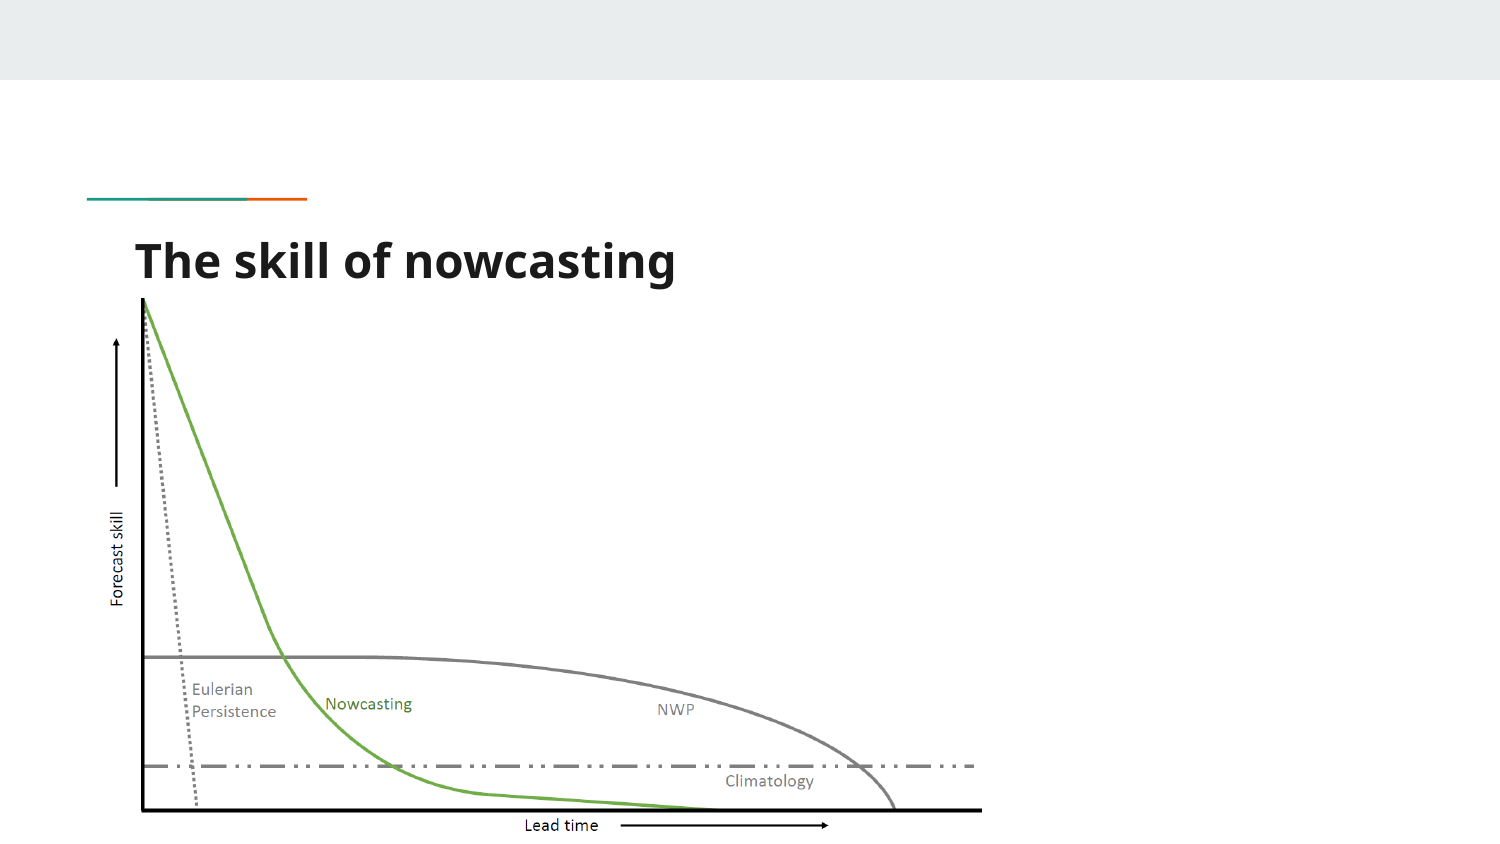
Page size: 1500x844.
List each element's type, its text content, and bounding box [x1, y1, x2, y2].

picture [100, 292, 985, 839]
title The skill of nowcasting [119, 216, 1381, 305]
